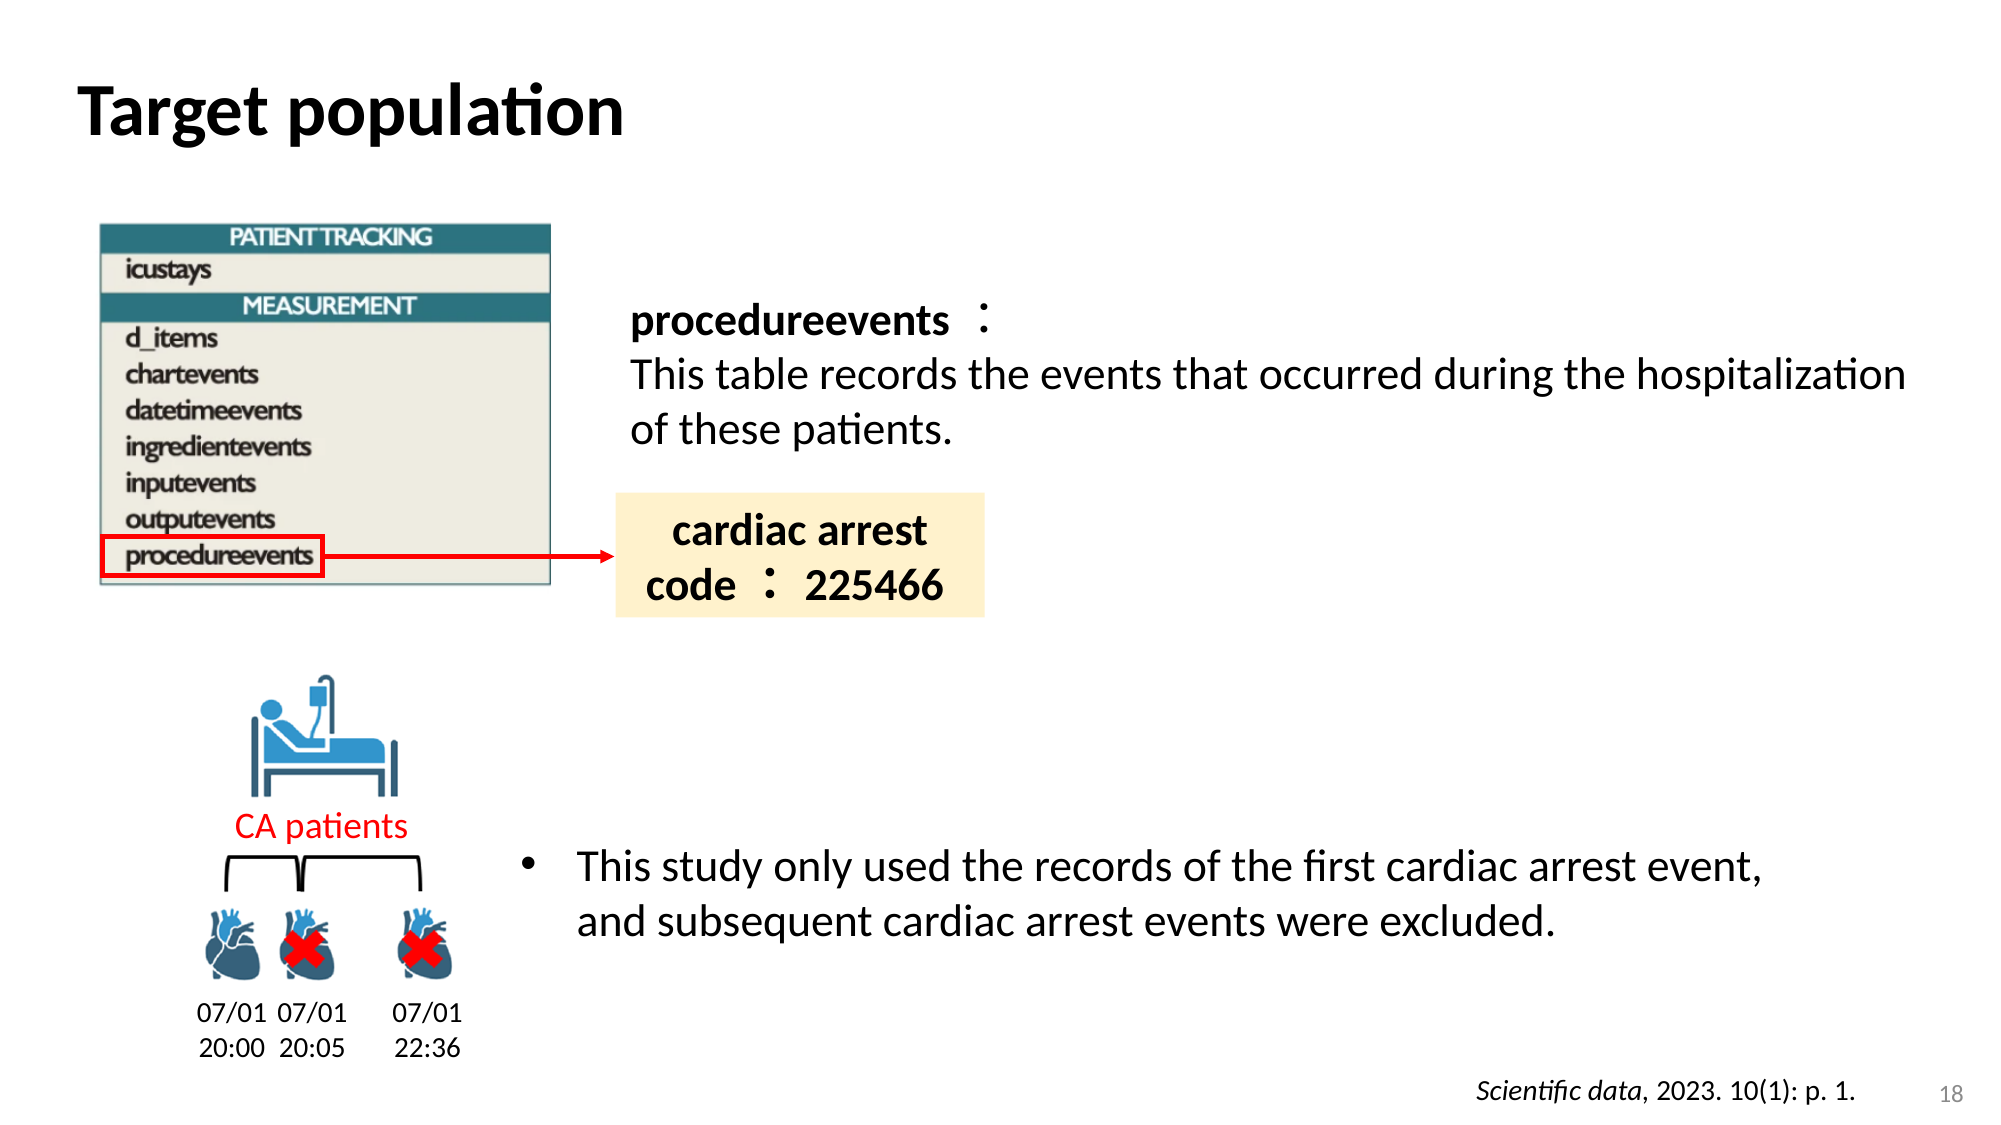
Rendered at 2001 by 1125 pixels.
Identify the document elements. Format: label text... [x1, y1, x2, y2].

text_box procedureevents： This table records the events that occurred during the hospitalization of these patients. [615, 281, 1959, 462]
picture [83, 221, 559, 610]
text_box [86, 661, 574, 1073]
text_box cardiac arrest code：225466 [615, 492, 985, 618]
text_box Scientific data, 2023. 10(1): p. 1. [1461, 1063, 1918, 1114]
text_box This study only used the records of the first cardiac arrest event, and subsequent cardiac arrest events were excluded. [574, 827, 1849, 953]
slide_number 18 [1917, 1062, 1979, 1123]
text_box Target population [0, 52, 772, 158]
